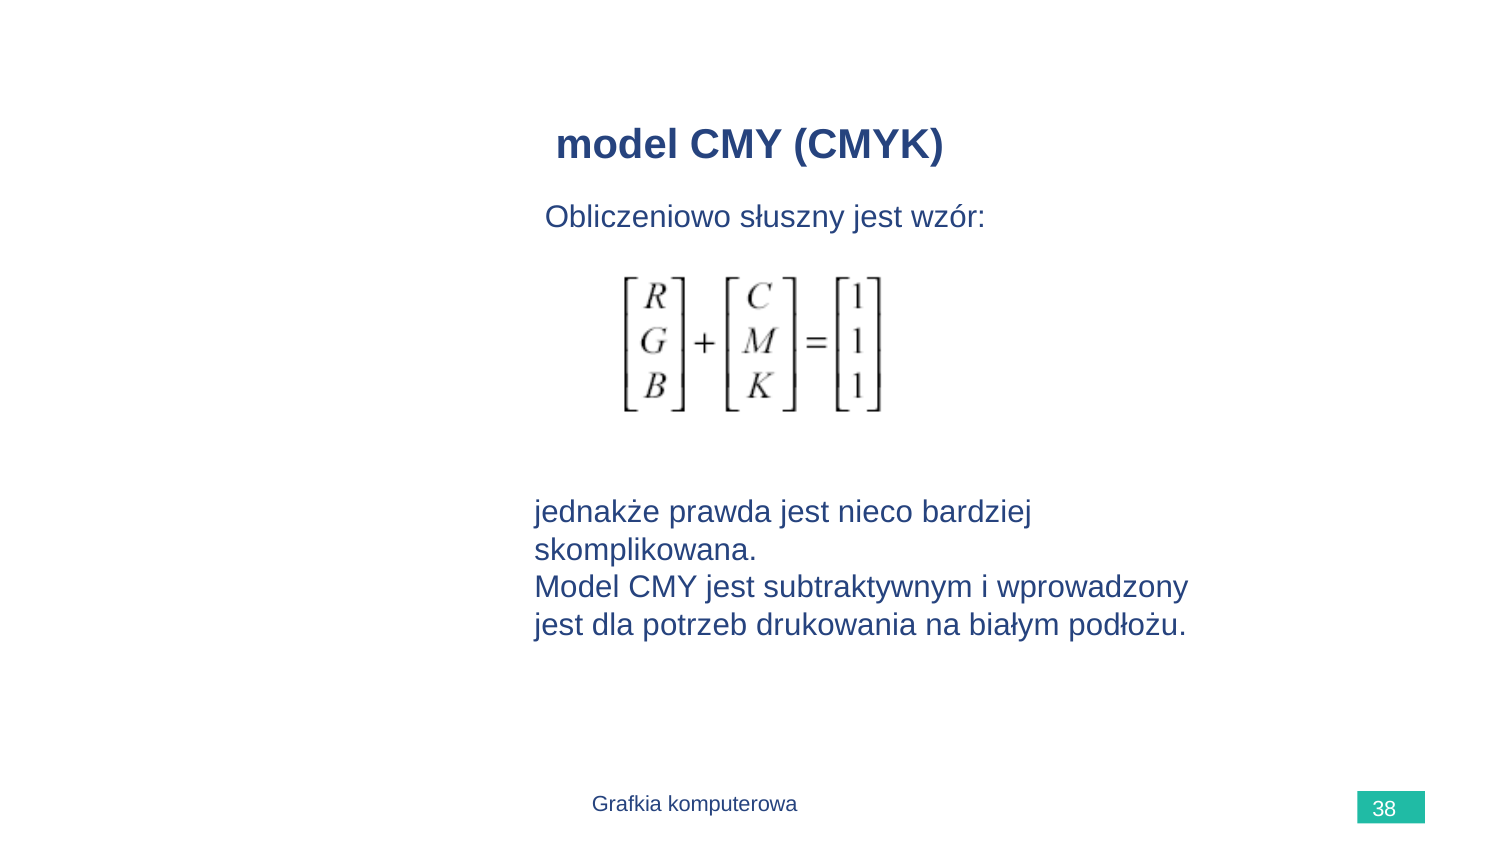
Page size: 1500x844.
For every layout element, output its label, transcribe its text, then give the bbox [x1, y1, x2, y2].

picture [599, 262, 919, 436]
title model CMY (CMYK) [75, 33, 1425, 175]
text_box Obliczeniowo słuszny jest wzór: [529, 189, 1002, 279]
footer Grafkia komputerowa [275, 782, 1115, 827]
slide_number 38 [1357, 791, 1425, 824]
text_box jednakże prawda jest nieco bardziej skomplikowana. Model CMY jest subtraktywnym i wprowadzony jest dla potrzeb drukowania na białym podłożu. [519, 484, 1220, 649]
